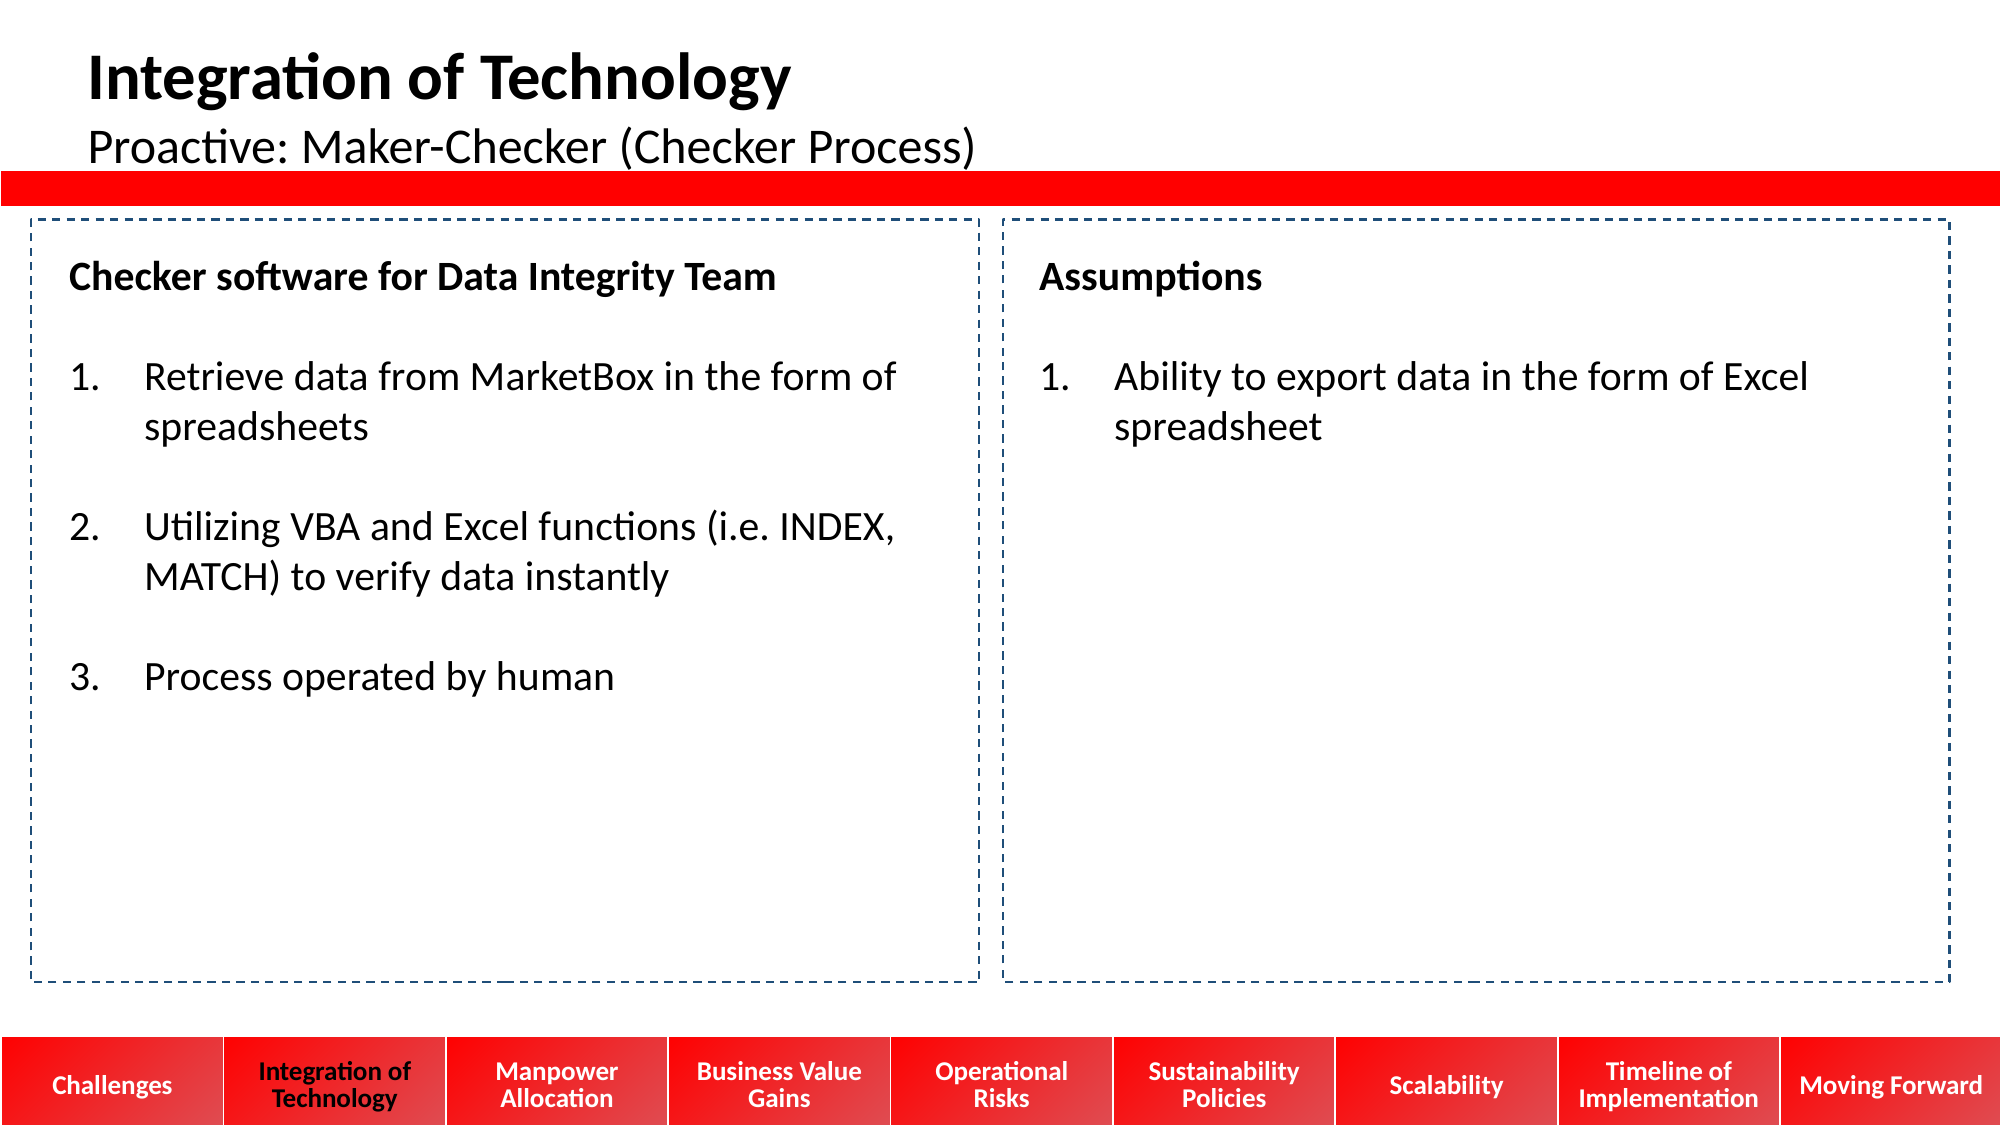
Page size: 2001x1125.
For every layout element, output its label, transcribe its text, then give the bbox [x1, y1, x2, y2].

text_box Checker software for Data Integrity Team Retrieve data from MarketBox in the form of spreadsheets Utilizing VBA and Excel functions (i.e. INDEX, MATCH) to verify data instantly Process operated by human [54, 241, 980, 707]
table_header Scalability [1336, 1037, 1557, 1125]
table_header Operational Risks [891, 1037, 1112, 1125]
table_header Integration of Technology [224, 1037, 445, 1125]
text_box [1003, 219, 1950, 983]
text_box Integration of Technology Proactive: Maker-Checker (Checker Process) [72, 25, 1291, 181]
text_box [1, 171, 2000, 206]
table_header Sustainability Policies [1114, 1037, 1334, 1125]
table_header Moving Forward [1781, 1037, 2000, 1125]
text_box Assumptions Ability to export data in the form of Excel spreadsheet [1024, 241, 1950, 607]
table_header Business Value Gains [669, 1037, 890, 1125]
table_header Challenges [2, 1037, 223, 1125]
table_header Timeline of Implementation [1559, 1037, 1779, 1125]
table_header Manpower Allocation [447, 1037, 667, 1125]
text_box [30, 219, 980, 983]
